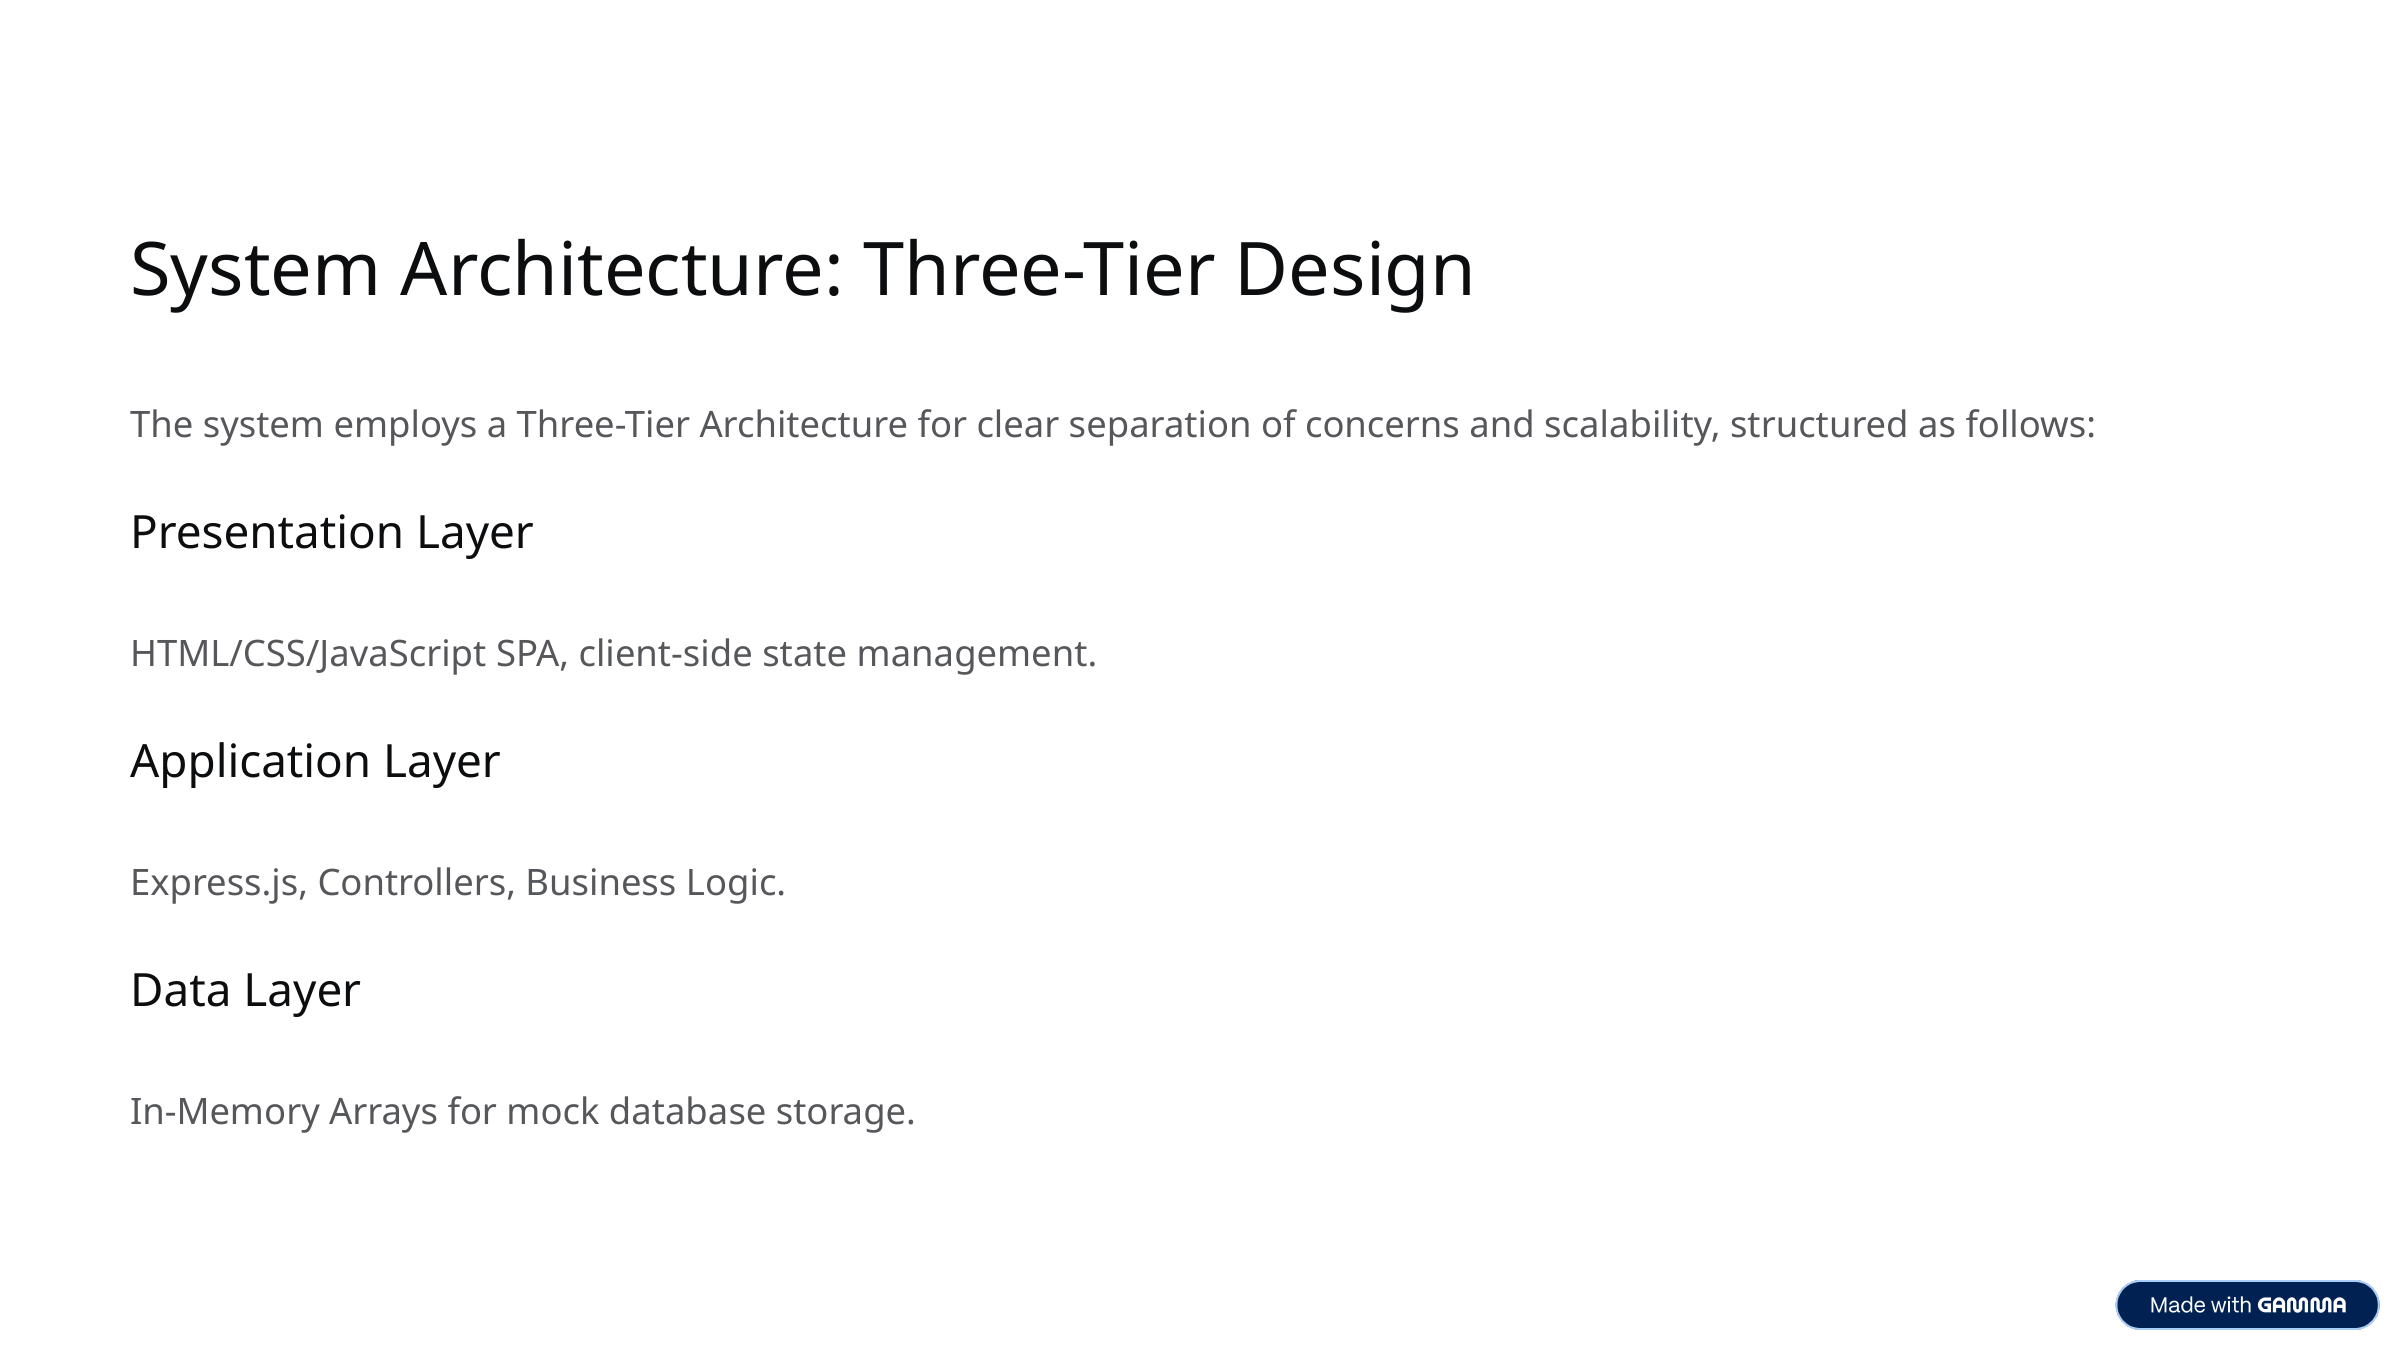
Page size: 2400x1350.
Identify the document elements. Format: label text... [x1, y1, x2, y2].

text_box Presentation Layer [130, 500, 596, 559]
text_box System Architecture: Three-Tier Design [130, 217, 1522, 311]
text_box The system employs a Three-Tier Architecture for clear separation of concerns and scalability, structured as follows: [130, 384, 2270, 445]
text_box Application Layer [130, 729, 596, 788]
text_box Data Layer [130, 958, 596, 1017]
picture [2106, 1271, 2389, 1339]
text_box In-Memory Arrays for mock database storage. [130, 1072, 2270, 1133]
text_box Express.js, Controllers, Business Logic. [130, 843, 2270, 904]
text_box HTML/CSS/JavaScript SPA, client-side state management. [130, 614, 2270, 674]
